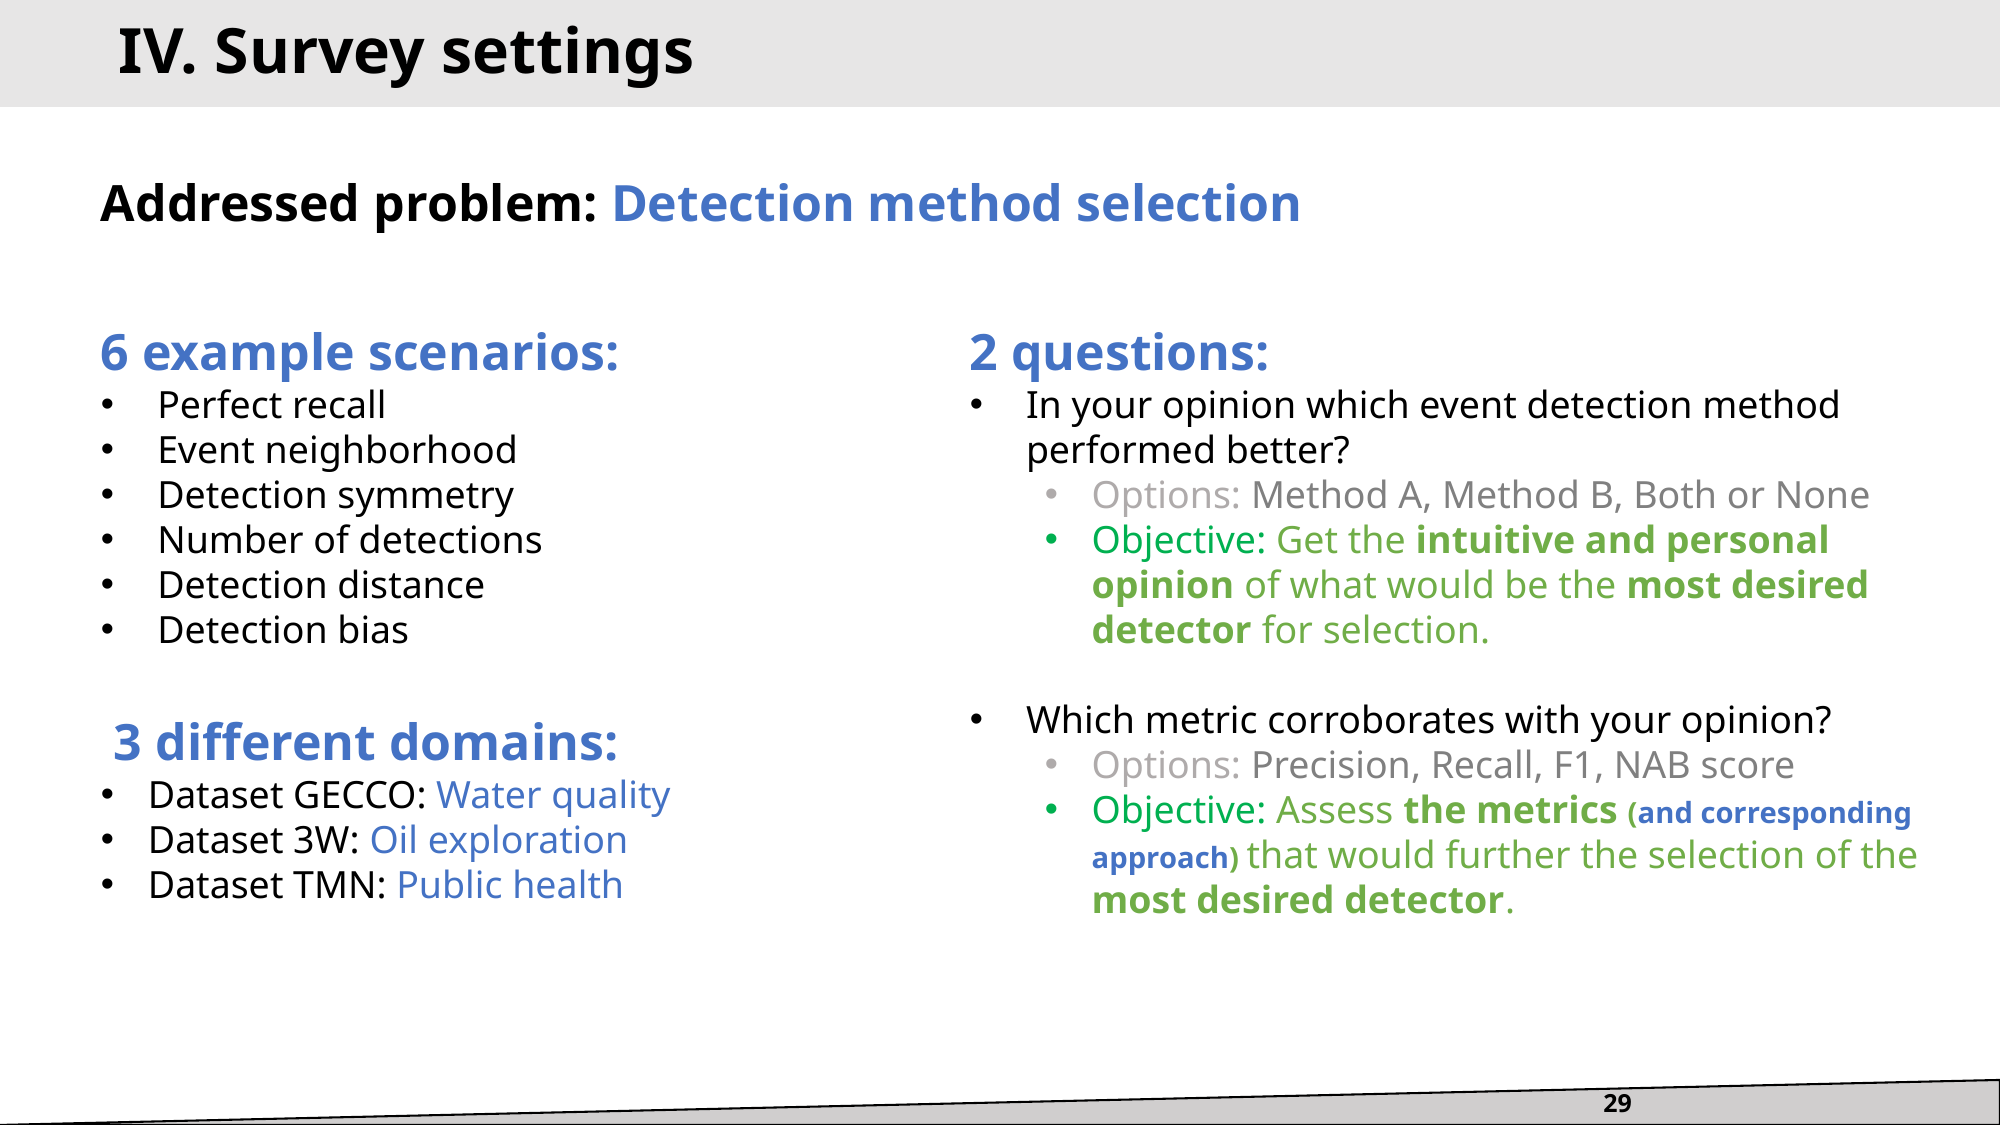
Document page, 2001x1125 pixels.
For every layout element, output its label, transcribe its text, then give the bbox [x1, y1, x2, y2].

text_box [0, 0, 103, 108]
text_box [1874, 0, 2000, 108]
text_box 6 example scenarios: Perfect recall Event neighborhood Detection symmetry Number of detections Detection distance Detection bias 3 different domains: Dataset GECCO: Water quality Dataset 3W: Oil exploration Dataset TMN: Public health [86, 313, 955, 913]
text_box 2 questions: In your opinion which event detection method performed better? Options: Method A, Method B, Both or None Objective: Get the intuitive and personal opinion of what would be the most desired detector for selection. Which metric corroborates with your opinion? Options: Precision, Recall, F1, NAB score Objective: Assess the metrics (and corresponding approach) that would further the selection of the most desired detector. [955, 313, 1953, 928]
text_box [0, 1094, 1309, 1125]
slide_number 29 [1309, 1074, 1647, 1125]
text_box Addressed problem: Detection method selection [86, 163, 1605, 239]
text_box [1647, 1078, 2000, 1125]
text_box IV. Survey settings [103, 0, 1874, 108]
